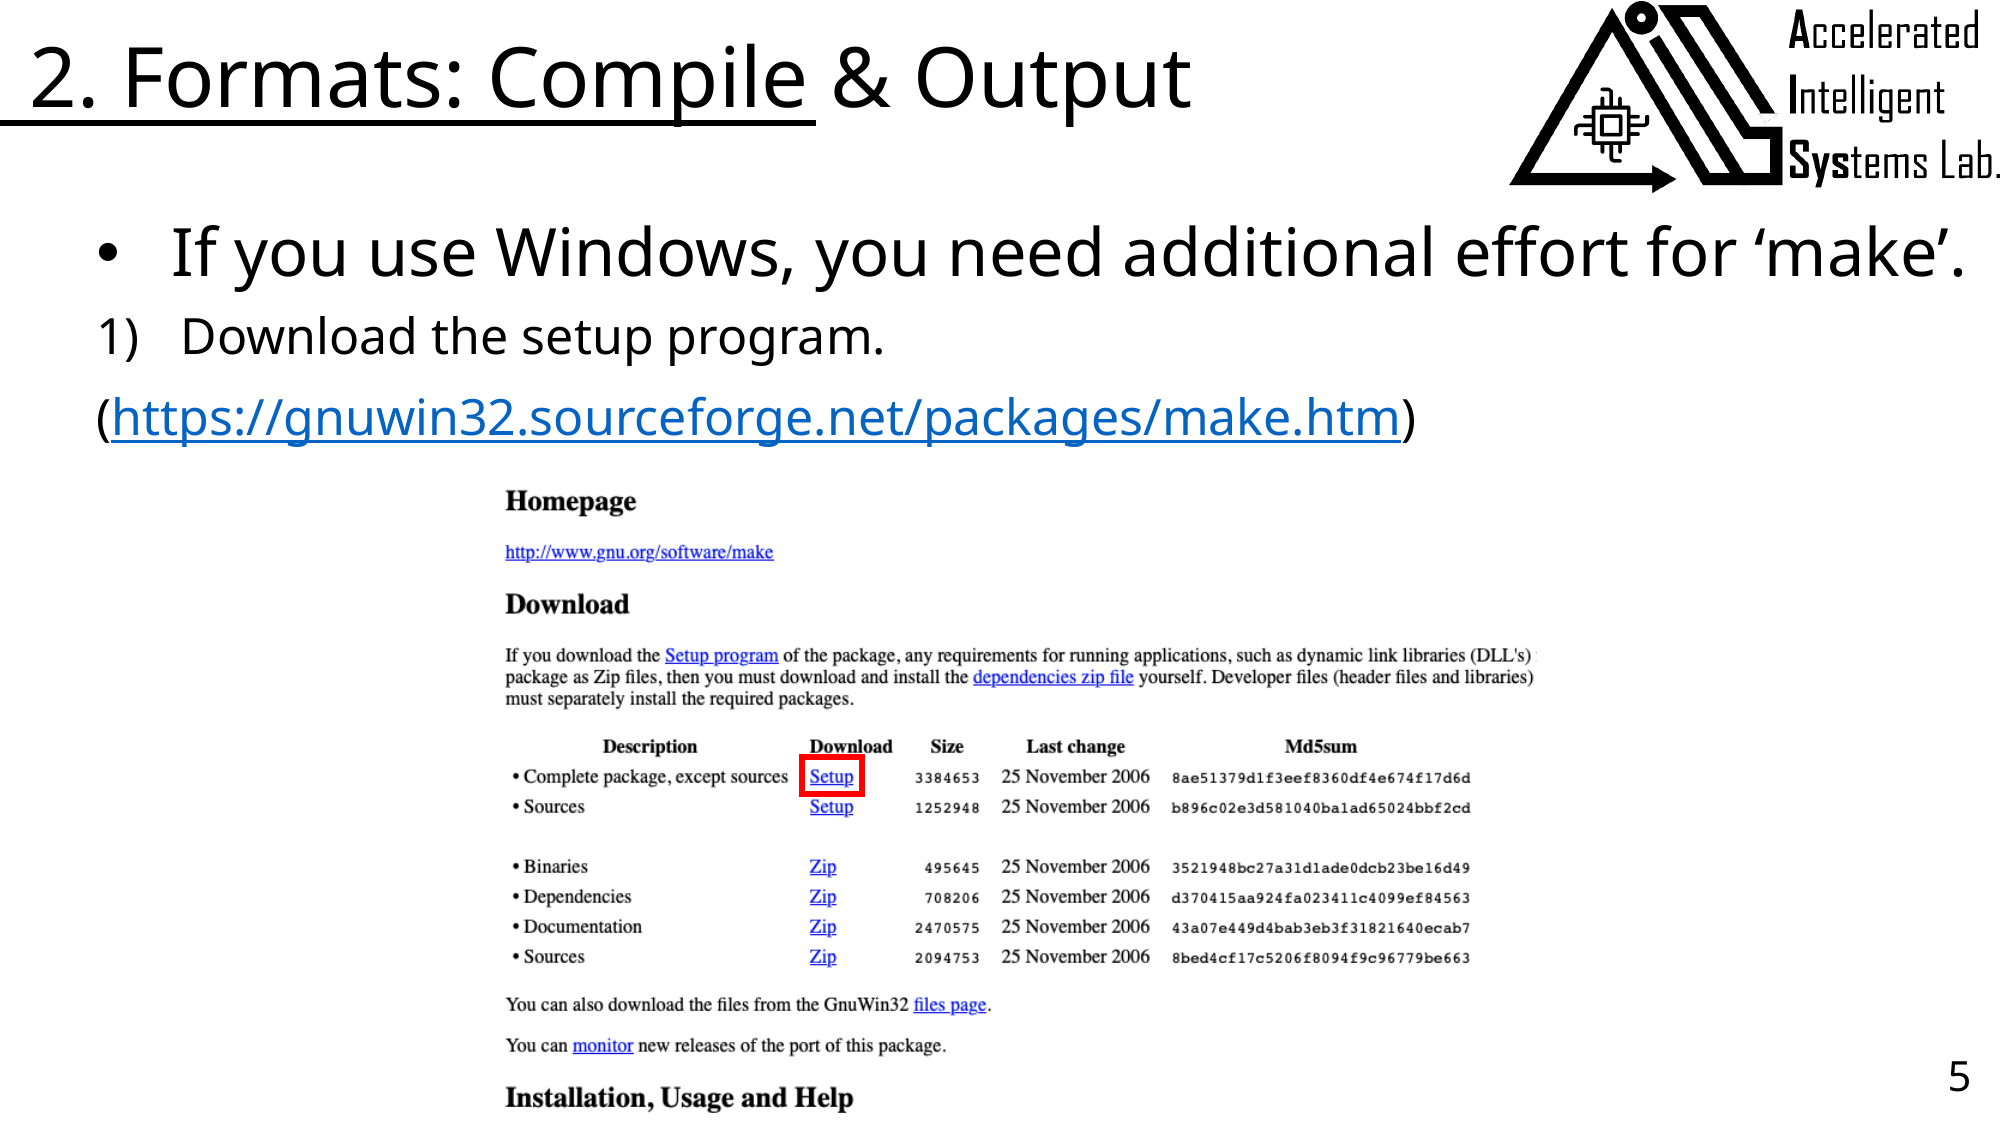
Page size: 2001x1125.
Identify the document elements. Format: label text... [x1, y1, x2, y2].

picture [1509, 1, 2000, 193]
picture [495, 478, 1537, 1119]
list If you use Windows, you need additional effort for ‘make’. Download the setup program. (https://gnuwin32.sourceforge.net/packages/make.htm) [81, 211, 1987, 1078]
slide_number 5 [1537, 1042, 1987, 1103]
title 2. Formats: Compile & Output [14, 22, 1740, 139]
text_box [1809, 1018, 2000, 1125]
